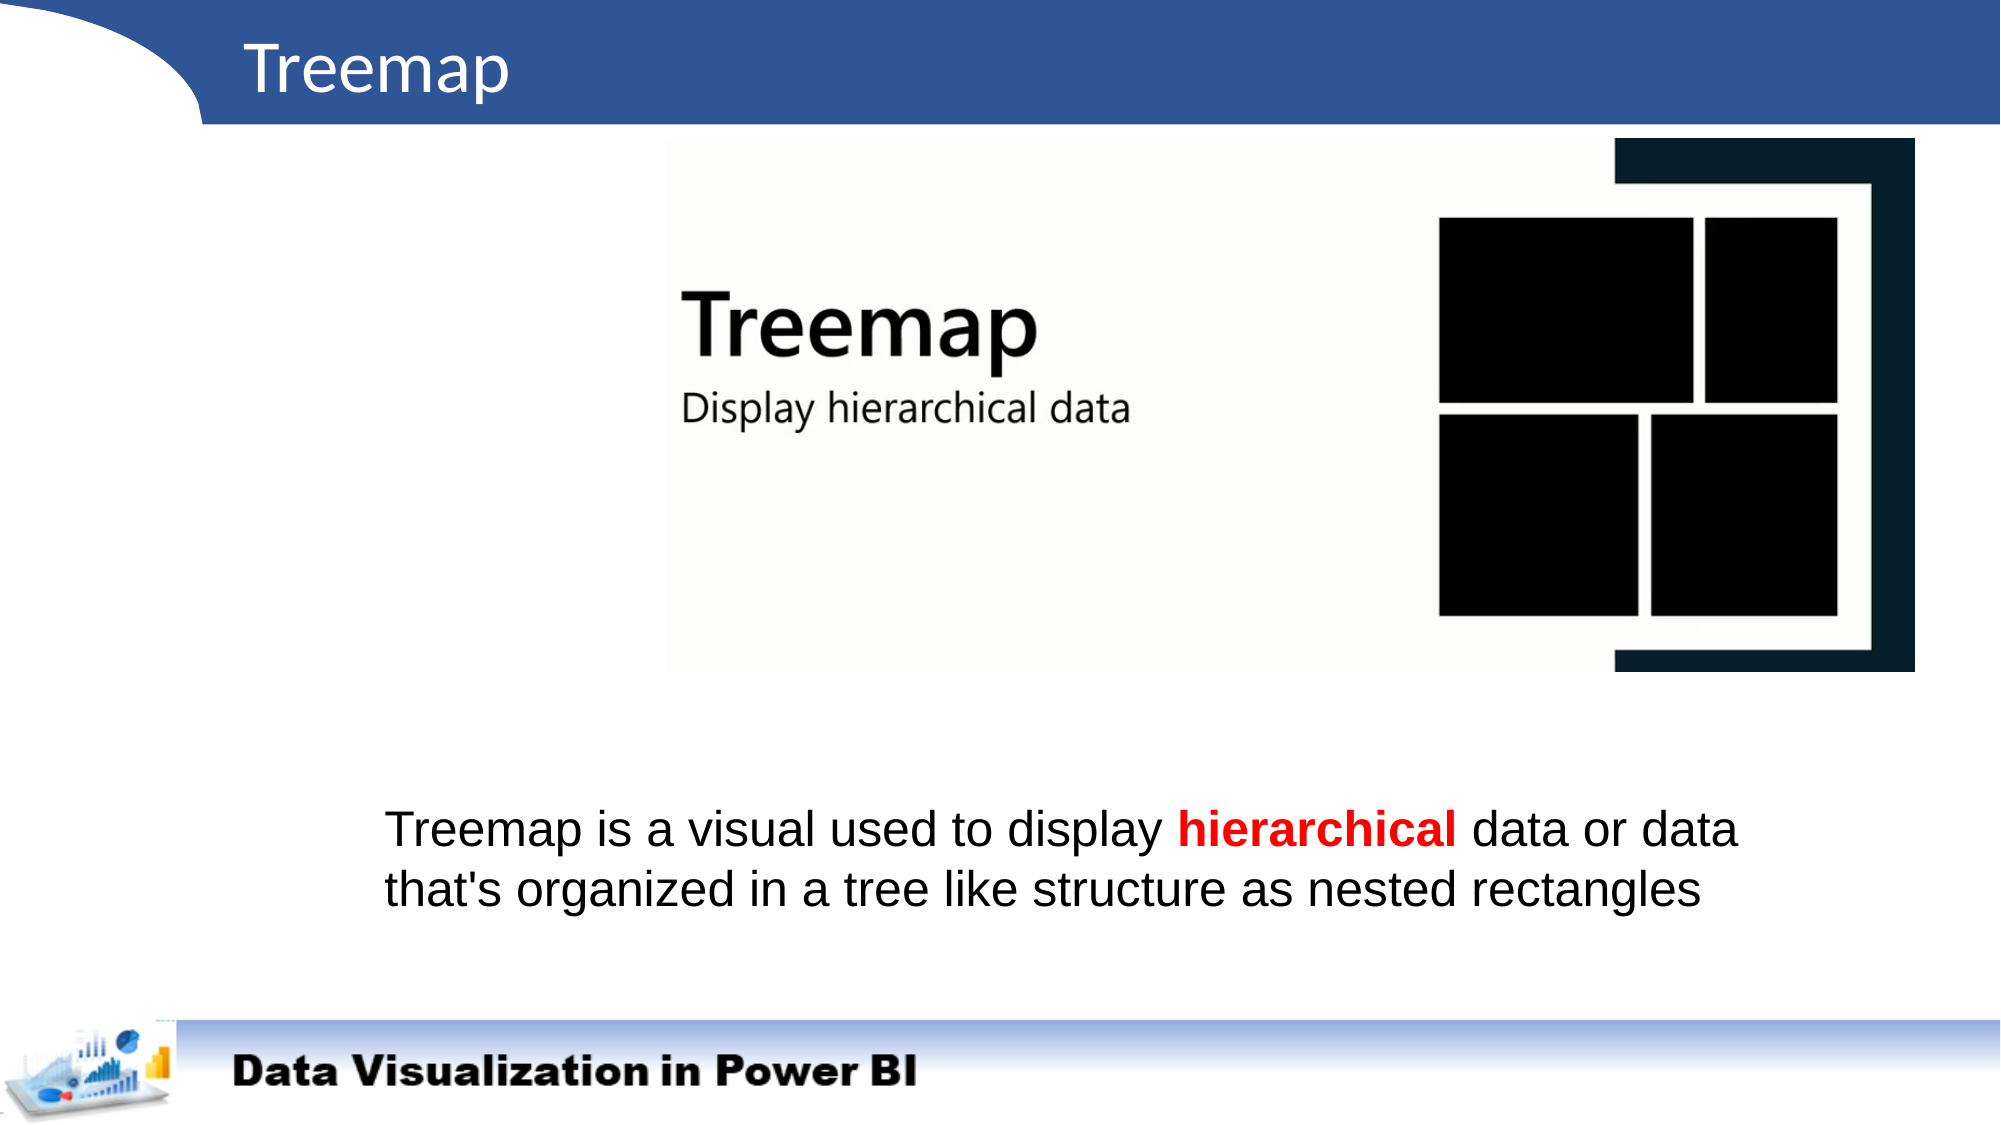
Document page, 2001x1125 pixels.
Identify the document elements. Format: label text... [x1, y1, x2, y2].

text_box Treemap [0, 0, 2000, 126]
picture [0, 0, 2001, 1125]
text_box Treemap is a visual used to display hierarchical data or data that's organized in a tree like structure as nested rectangles [369, 788, 1793, 924]
